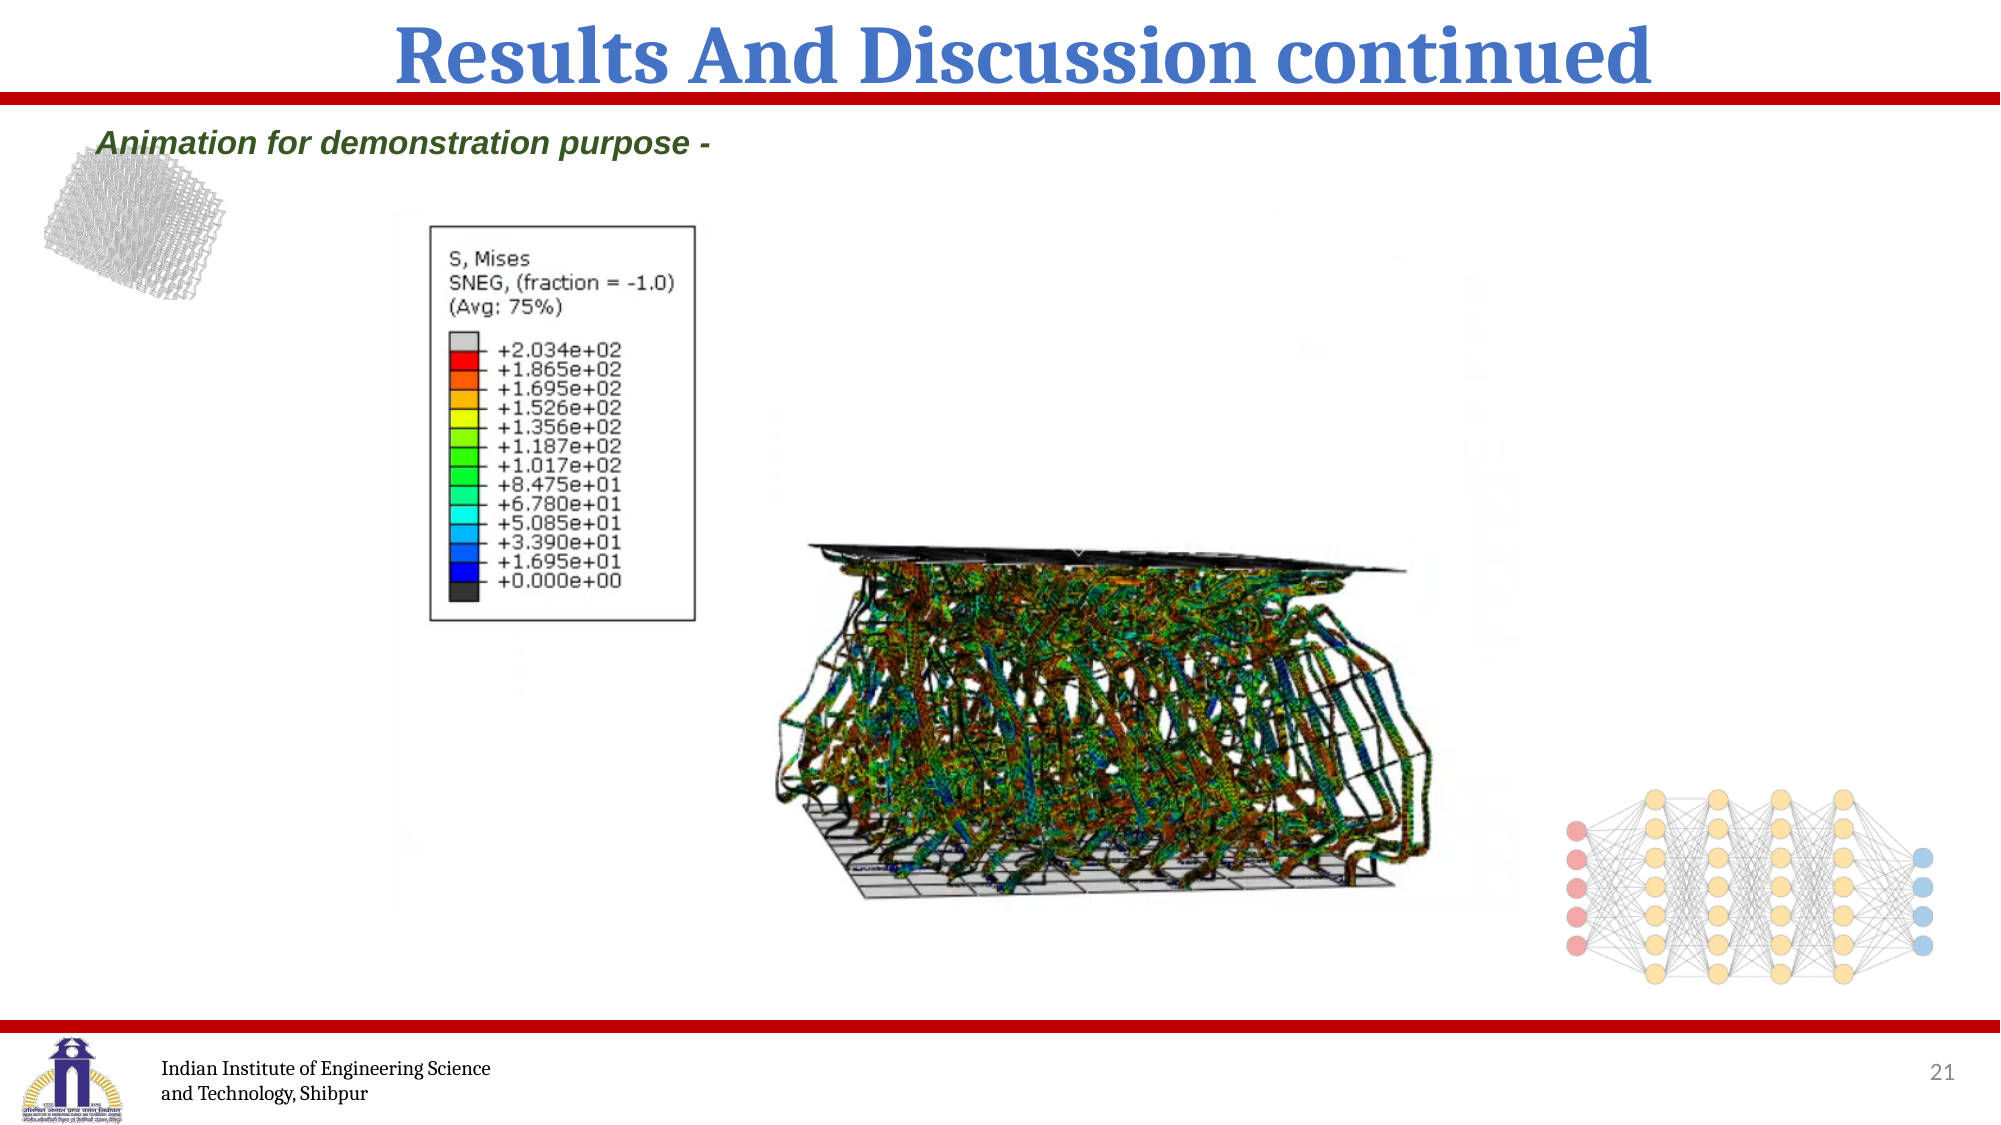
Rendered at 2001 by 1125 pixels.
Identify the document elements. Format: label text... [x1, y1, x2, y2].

picture [20, 1034, 124, 1125]
slide_number 21 [1520, 1040, 1971, 1101]
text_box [391, 212, 1521, 913]
text_box Results And Discussion continued [149, 0, 1902, 108]
text_box Animation for demonstration purpose - [80, 113, 904, 169]
